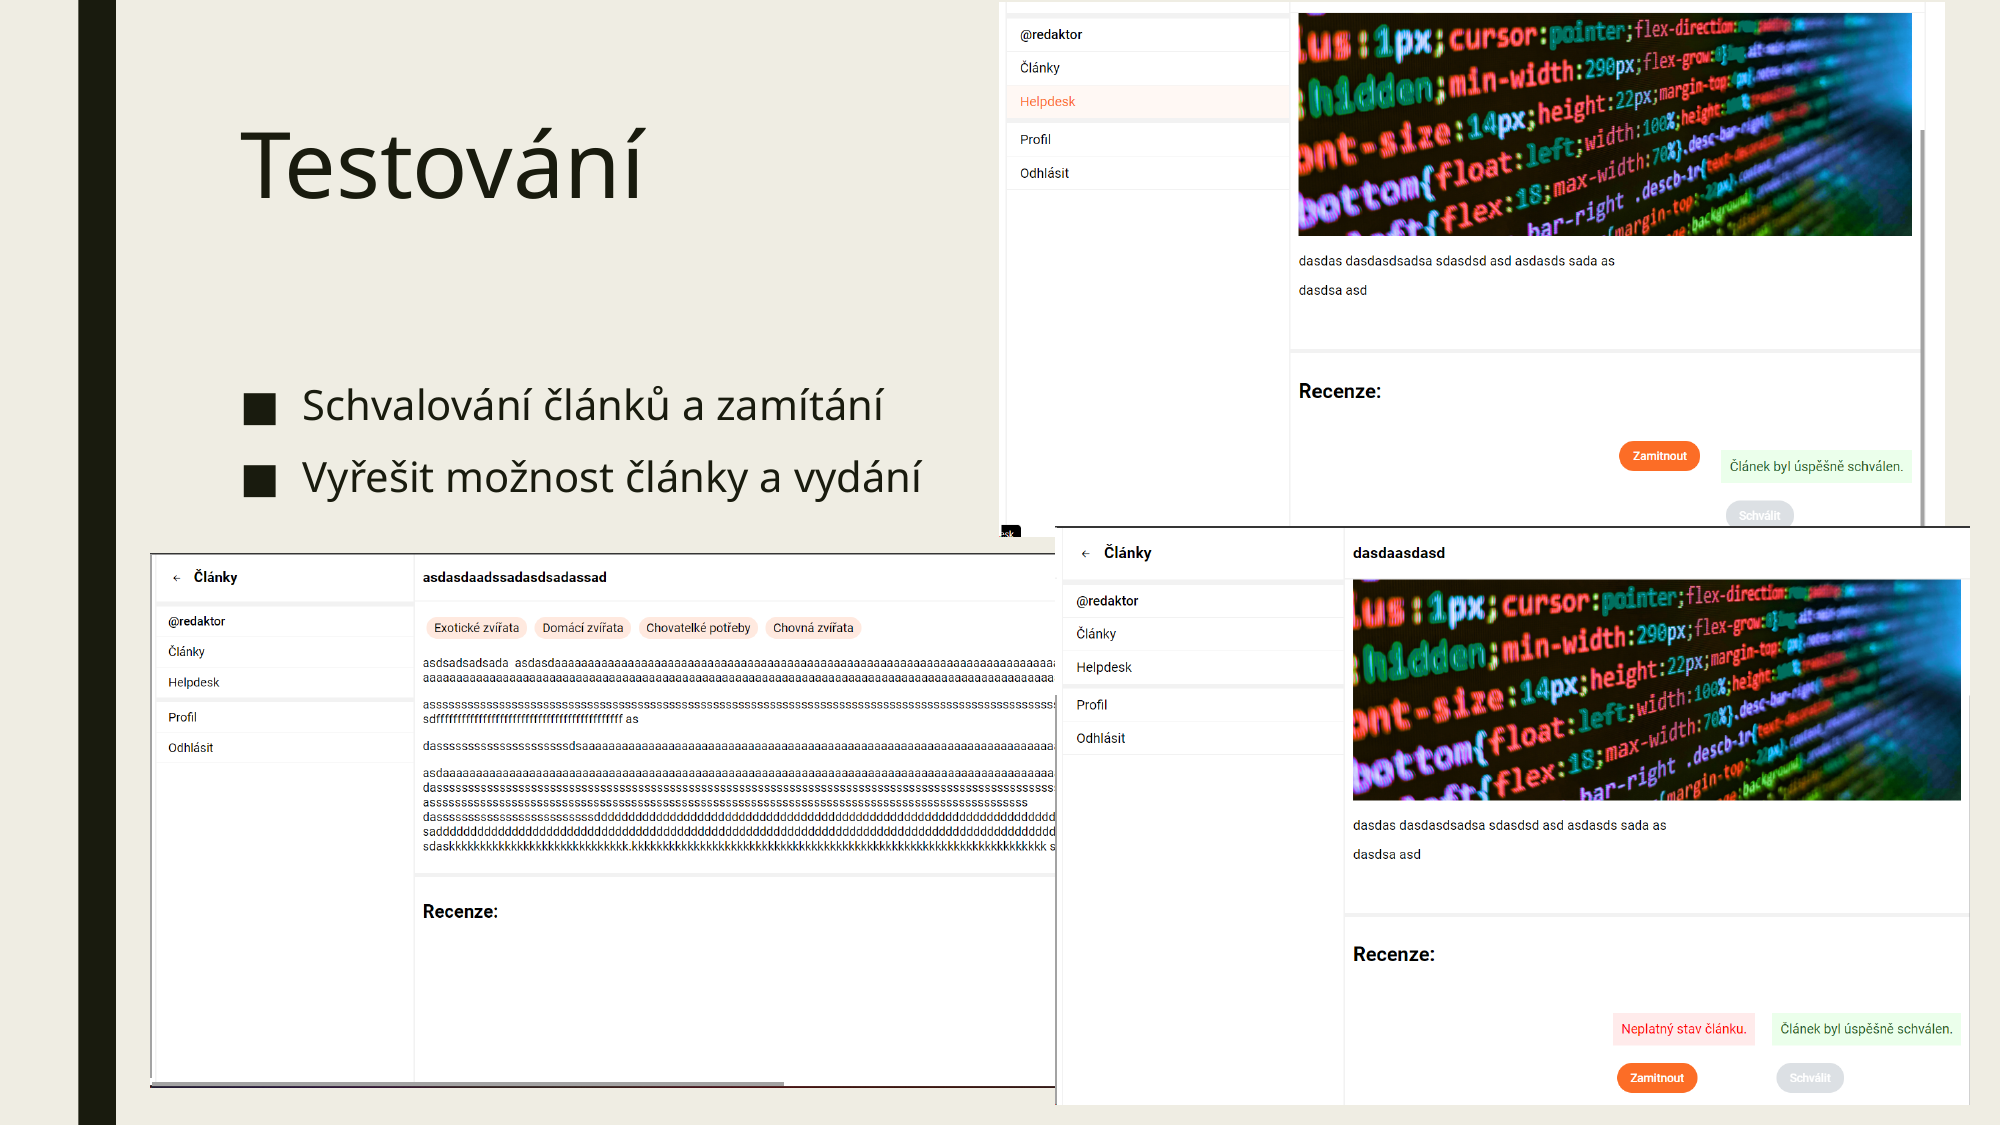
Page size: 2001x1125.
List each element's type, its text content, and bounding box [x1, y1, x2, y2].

list Schvalování článků a zamítání Vyřešit možnost články a vydání [225, 375, 1055, 553]
picture [149, 2, 1970, 1106]
title Testování [225, 112, 999, 357]
